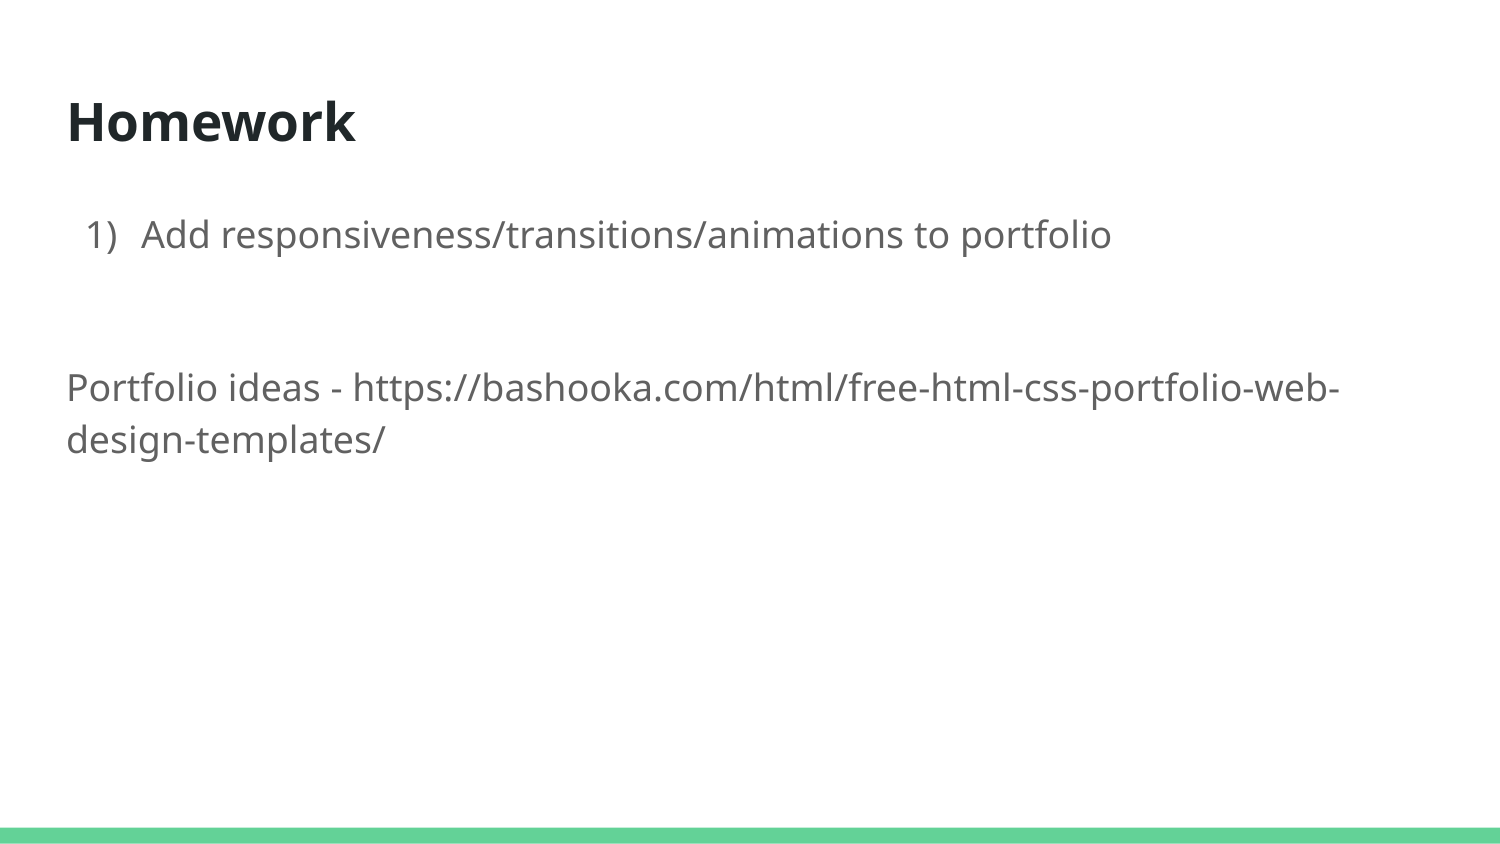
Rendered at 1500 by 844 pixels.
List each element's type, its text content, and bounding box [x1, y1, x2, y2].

title Homework [51, 72, 1449, 167]
list Add responsiveness/transitions/animations to portfolio Portfolio ideas - https://bashooka.com/html/free-html-css-portfolio-web-design-templates/ [51, 189, 1449, 750]
